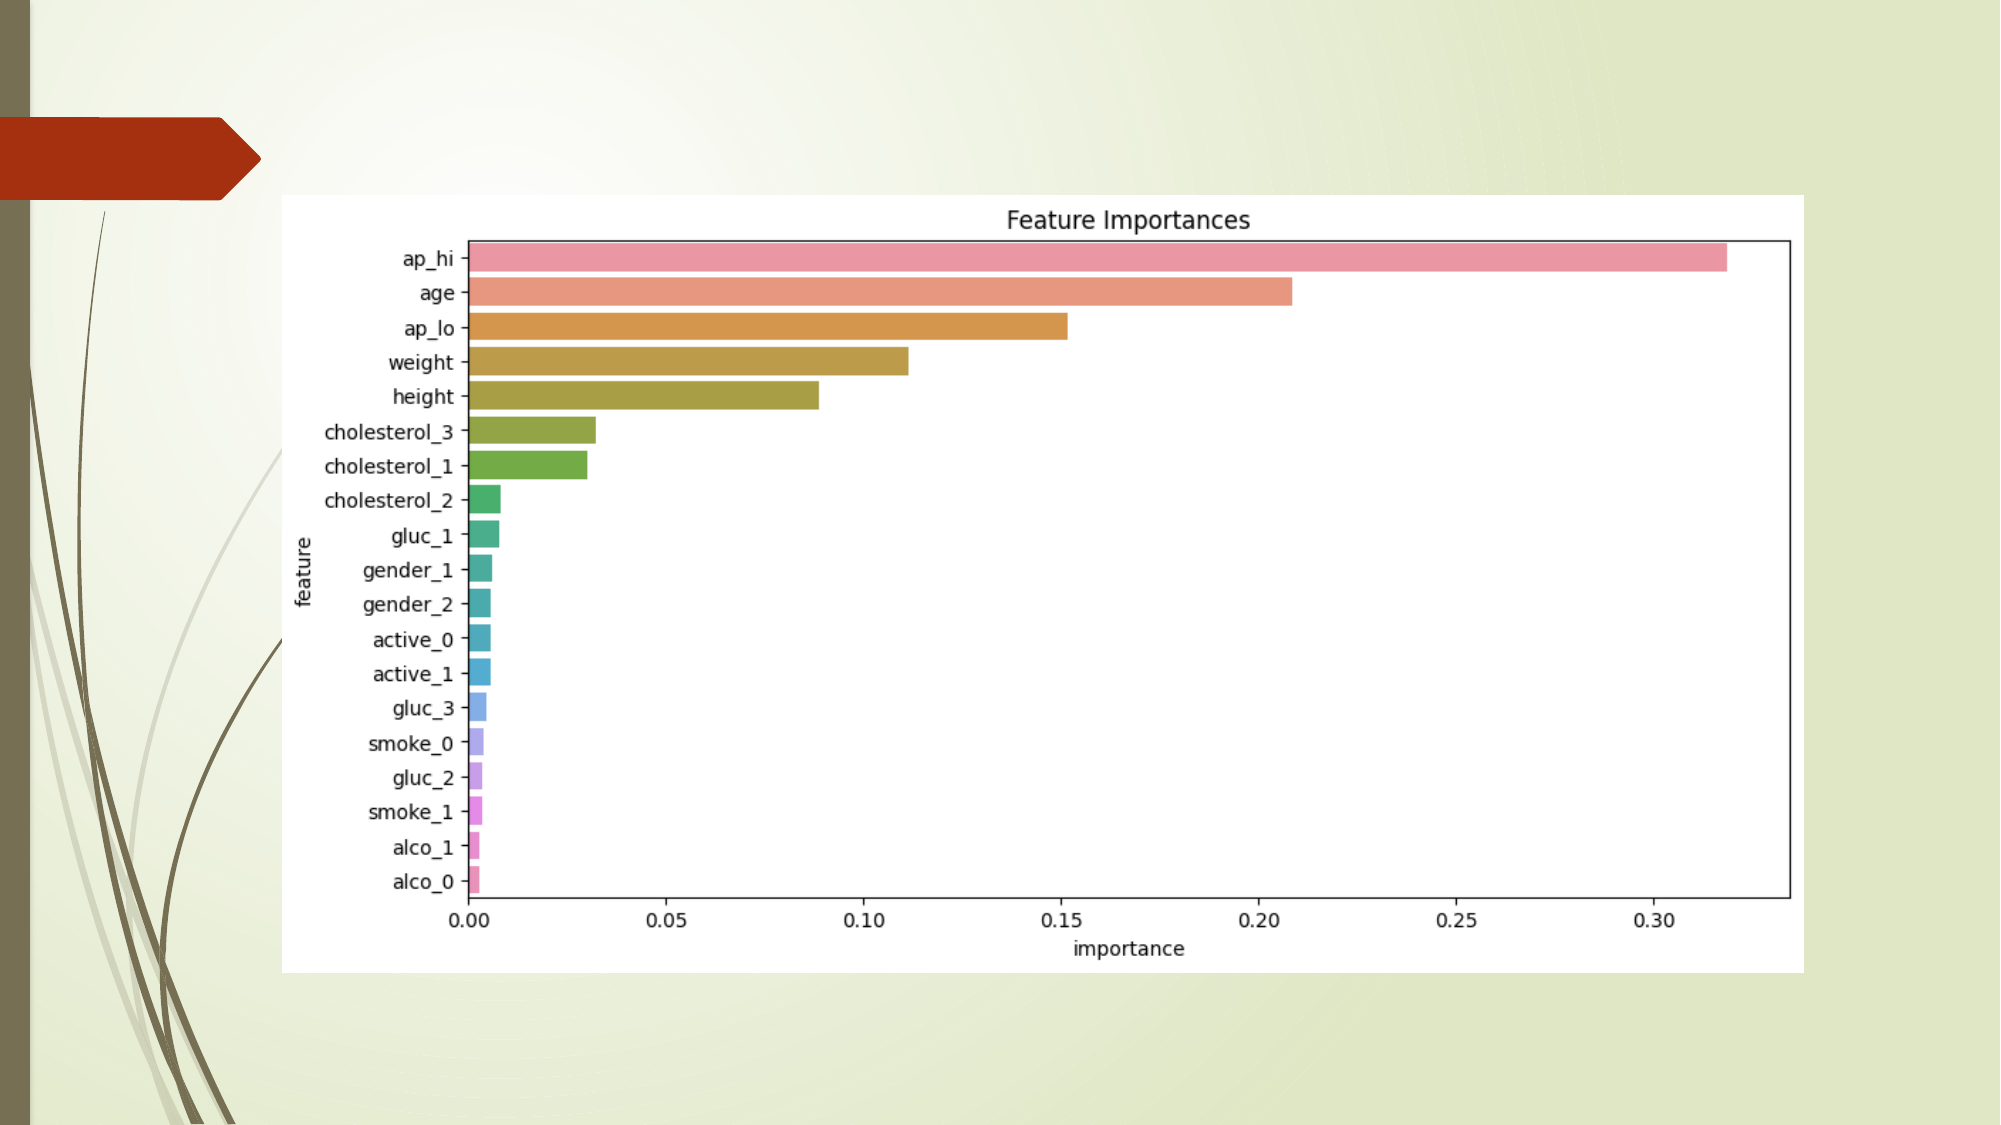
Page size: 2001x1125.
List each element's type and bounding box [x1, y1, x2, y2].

picture [281, 195, 1804, 973]
